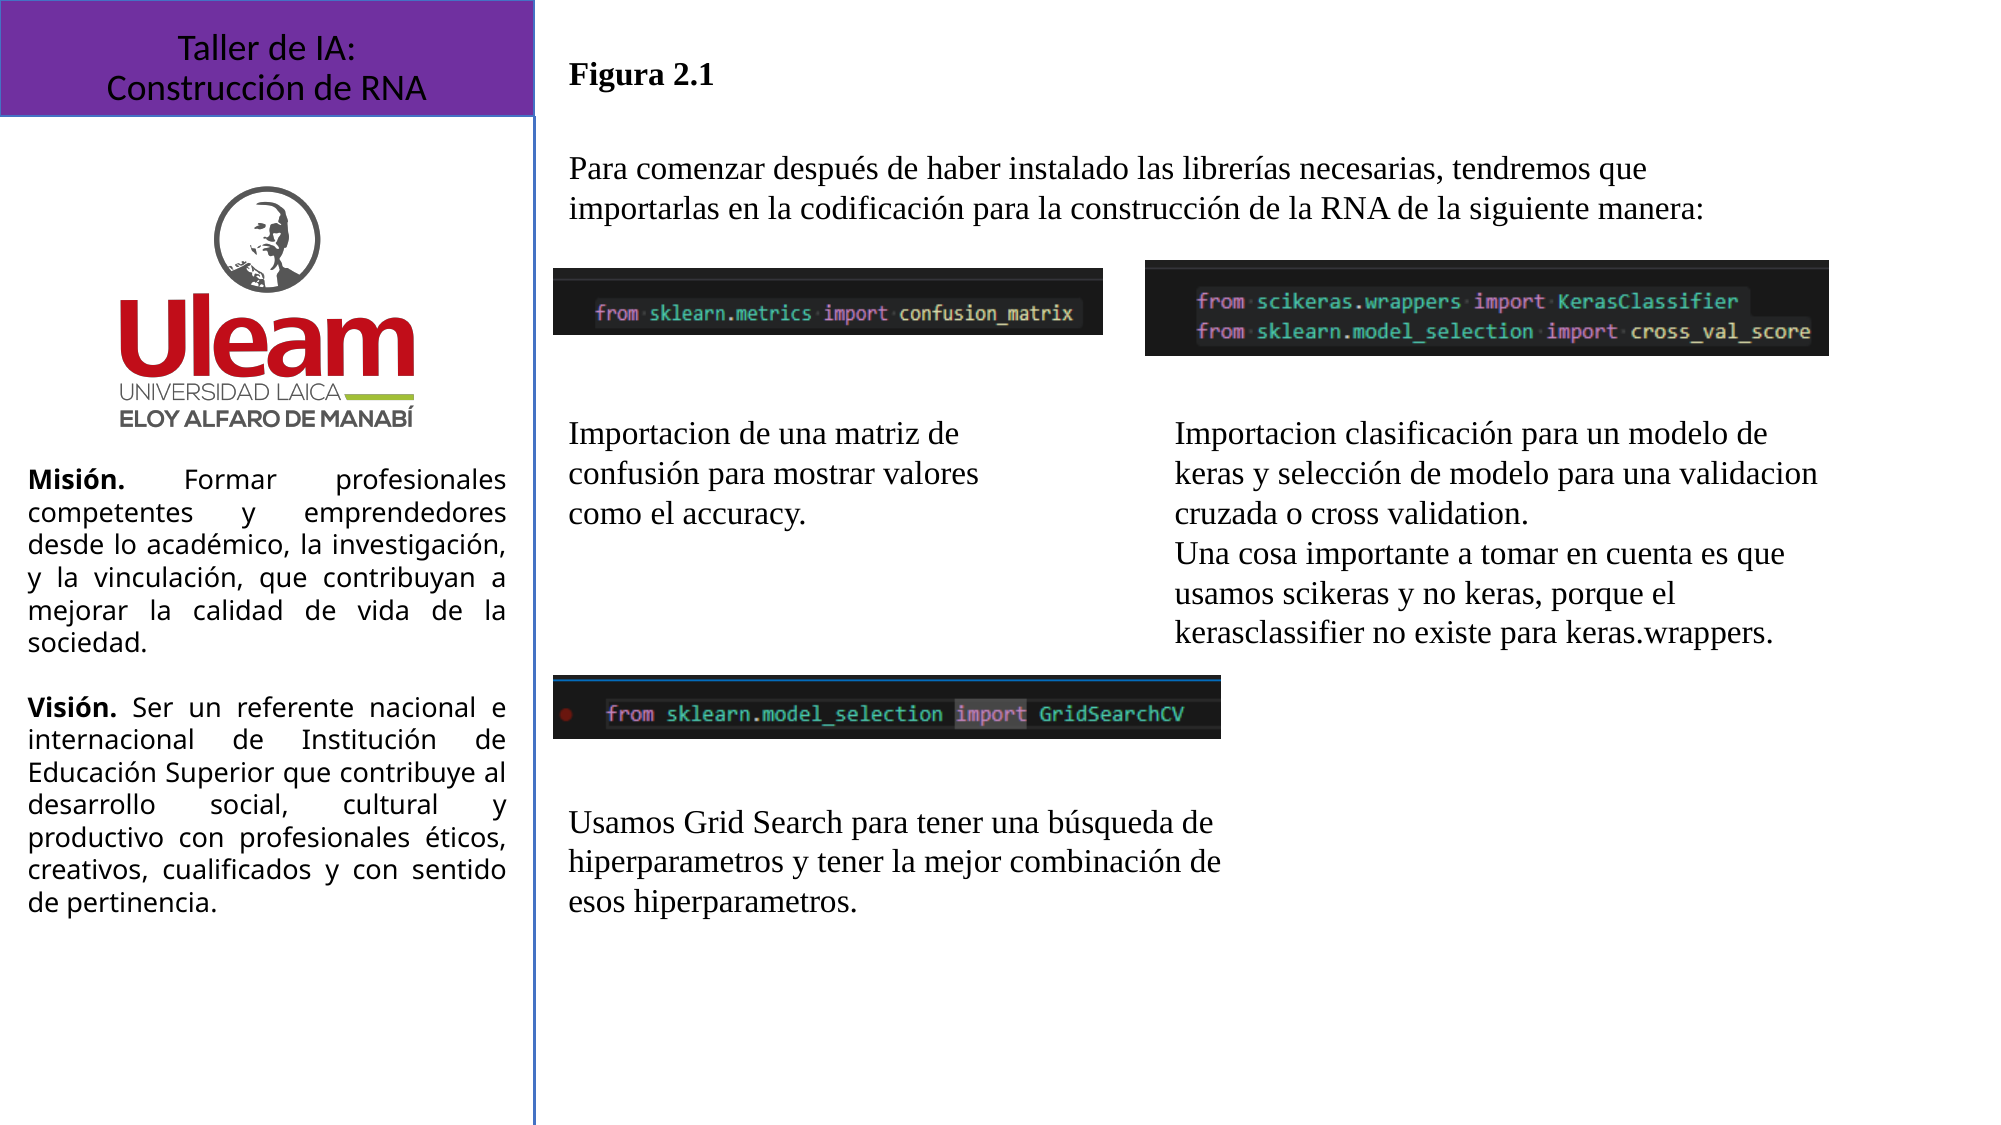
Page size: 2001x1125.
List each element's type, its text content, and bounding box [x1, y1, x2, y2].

text_box Para comenzar después de haber instalado las librerías necesarias, tendremos que importarlas en la codificación para la construcción de la RNA de la siguiente manera: [554, 139, 1761, 234]
text_box Importacion clasificación para un modelo de keras y selección de modelo para una validacion cruzada o cross validation. Una cosa importante a tomar en cuenta es que usamos scikeras y no keras, porque el kerasclassifier no existe para keras.wrappers. [1159, 403, 1844, 658]
text_box Importacion de una matriz de confusión para mostrar valores como el accuracy. [553, 403, 1053, 539]
text_box Figura 2.1 [554, 44, 759, 100]
text_box Misión. Formar profesionales competentes y emprendedores desde lo académico, la investigación, y la vinculación, que contribuyan a mejorar la calidad de vida de la sociedad. Visión. Ser un referente nacional e internacional de Institución de Educación Superior que contribuye al desarrollo social, cultural y productivo con profesionales éticos, creativos, cualificados y con sentido de pertinencia. [12, 455, 522, 925]
picture [95, 160, 439, 456]
text_box Taller de IA: Construcción de RNA [0, 0, 535, 117]
text_box [1119, 398, 1905, 454]
picture [1145, 260, 1829, 356]
text_box Usamos Grid Search para tener una búsqueda de hiperparametros y tener la mejor combinación de esos hiperparametros. [553, 792, 1254, 927]
picture [553, 675, 1221, 739]
picture [553, 268, 1103, 335]
